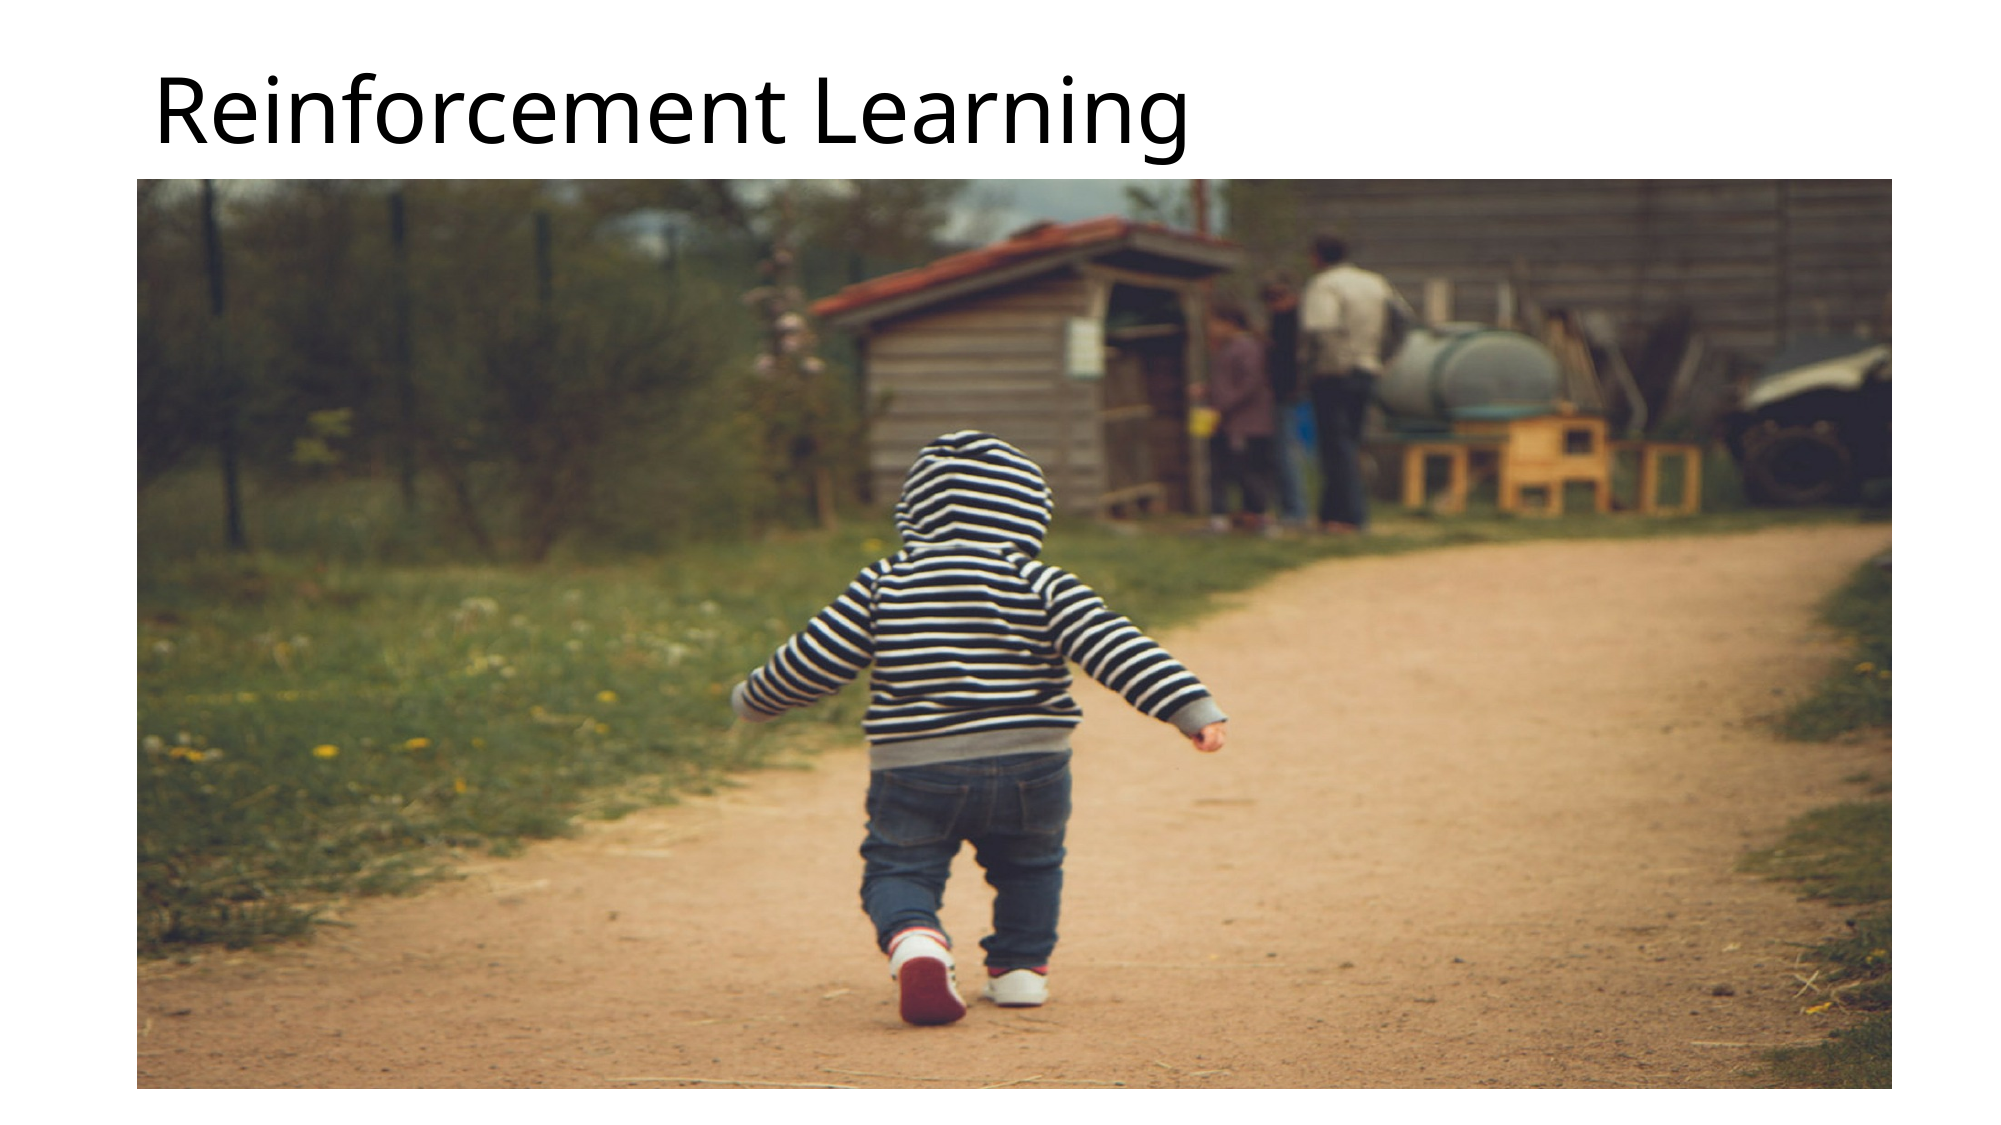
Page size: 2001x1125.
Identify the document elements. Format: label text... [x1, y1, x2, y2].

picture [137, 179, 1892, 1089]
title Reinforcement Learning [137, 59, 1863, 179]
